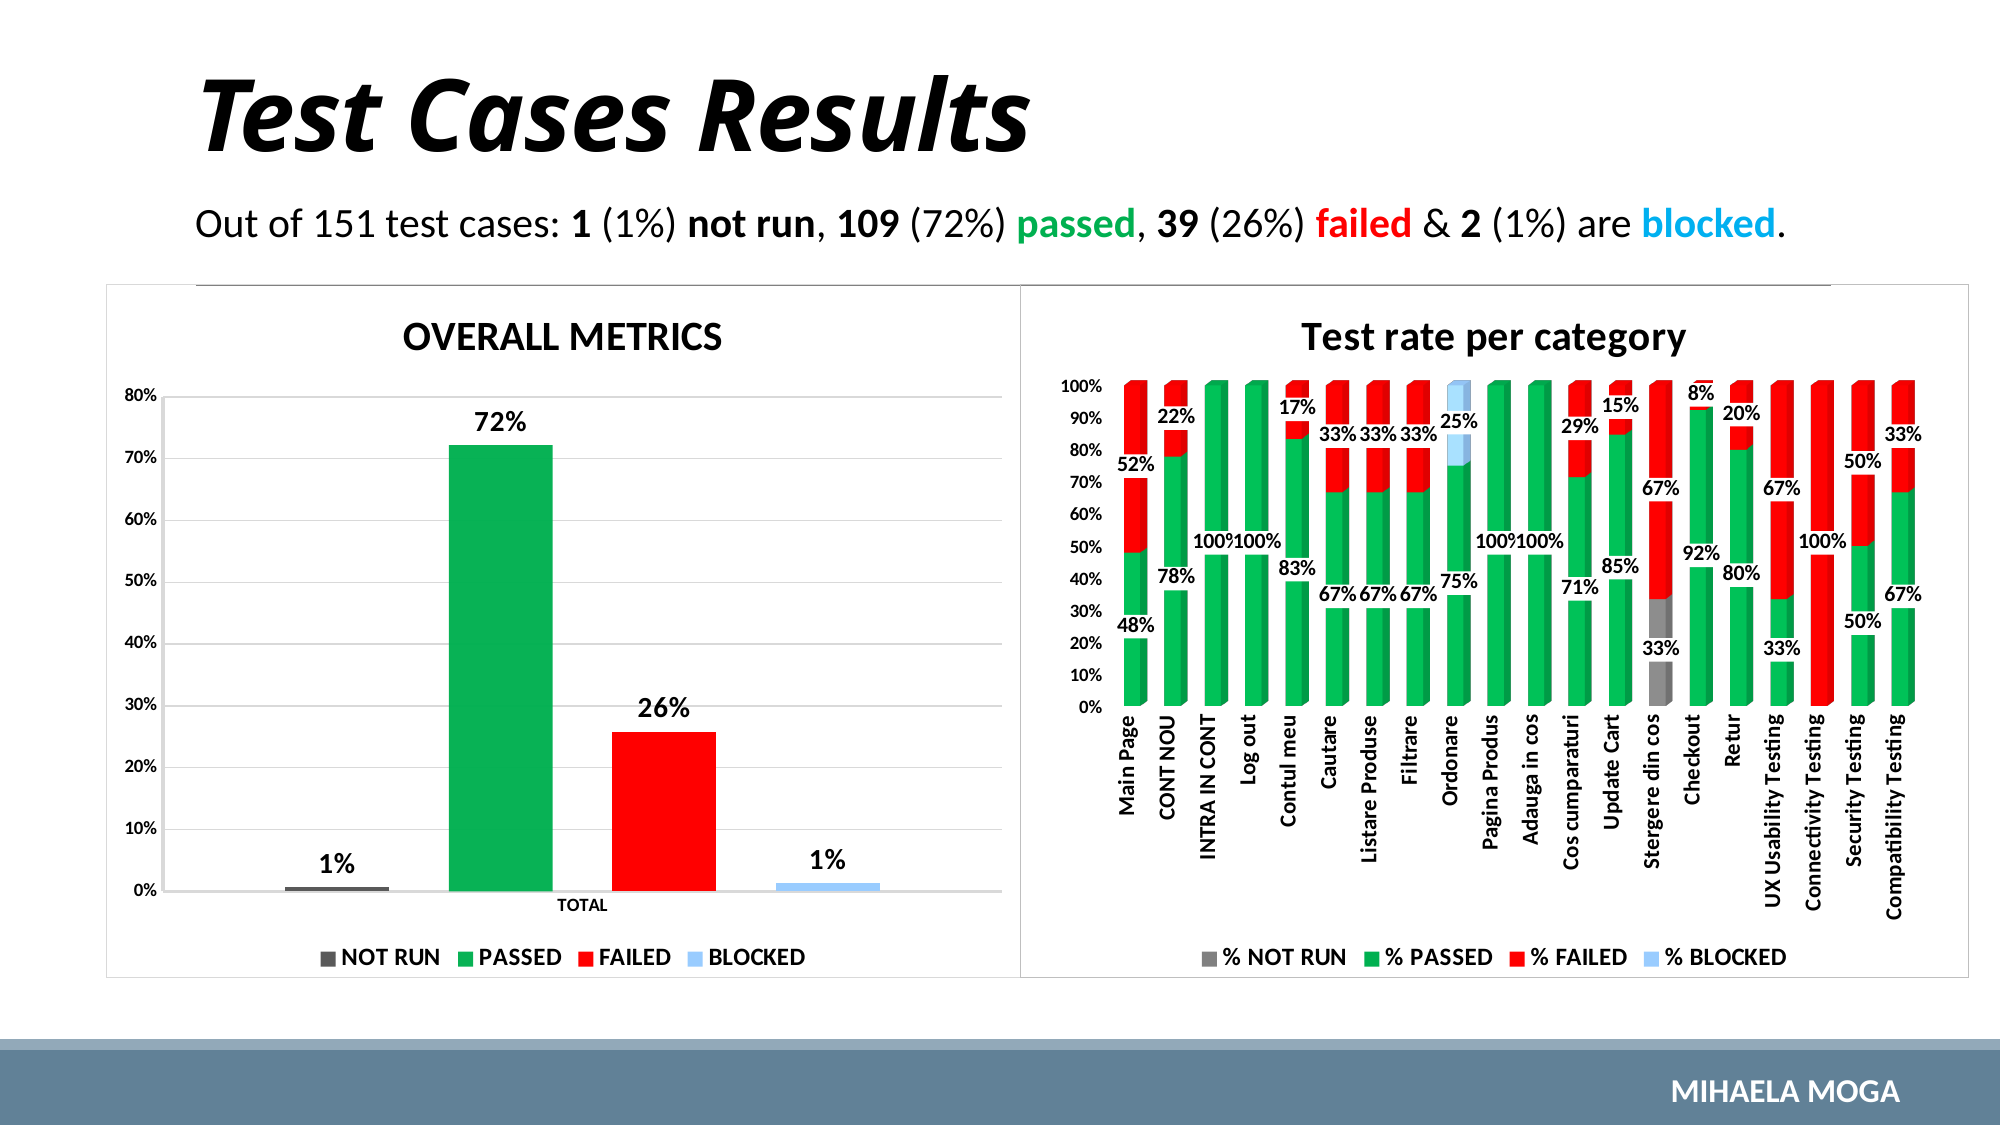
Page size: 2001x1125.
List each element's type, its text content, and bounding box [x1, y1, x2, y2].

title Test Cases Results [180, 47, 1830, 163]
footer Mihaela Moga [604, 1059, 1916, 1120]
list Out of 151 test cases: 1 (1%) not run, 109 (72%) passed, 39 (26%) failed & 2 (1%) are blocked. [180, 163, 1830, 281]
chart [105, 283, 1970, 979]
